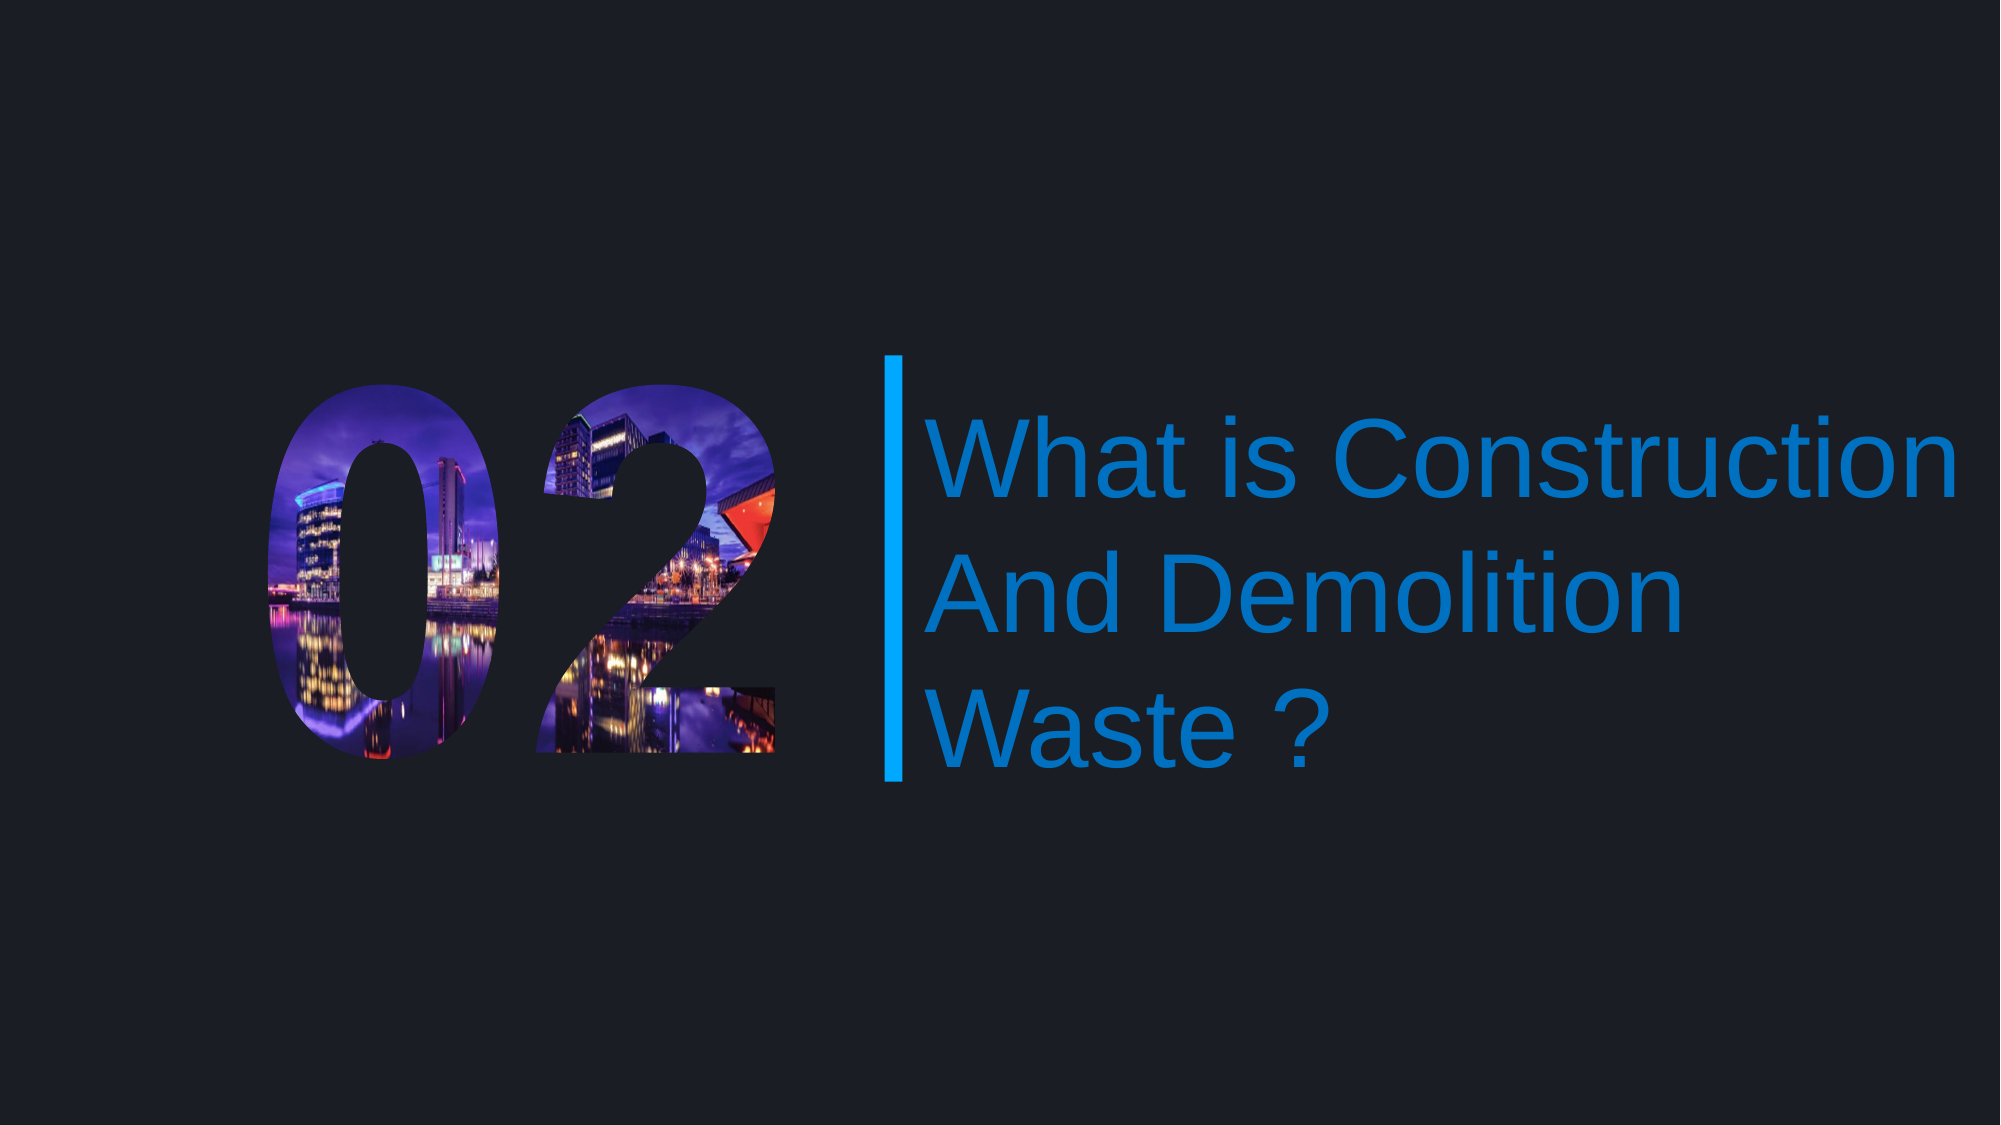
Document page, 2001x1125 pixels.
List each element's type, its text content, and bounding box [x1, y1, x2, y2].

text_box [535, 384, 775, 753]
text_box [267, 384, 500, 759]
text_box [884, 355, 902, 782]
text_box What is Construction And Demolition Waste ? [924, 384, 2000, 790]
text_box [902, 267, 2000, 858]
